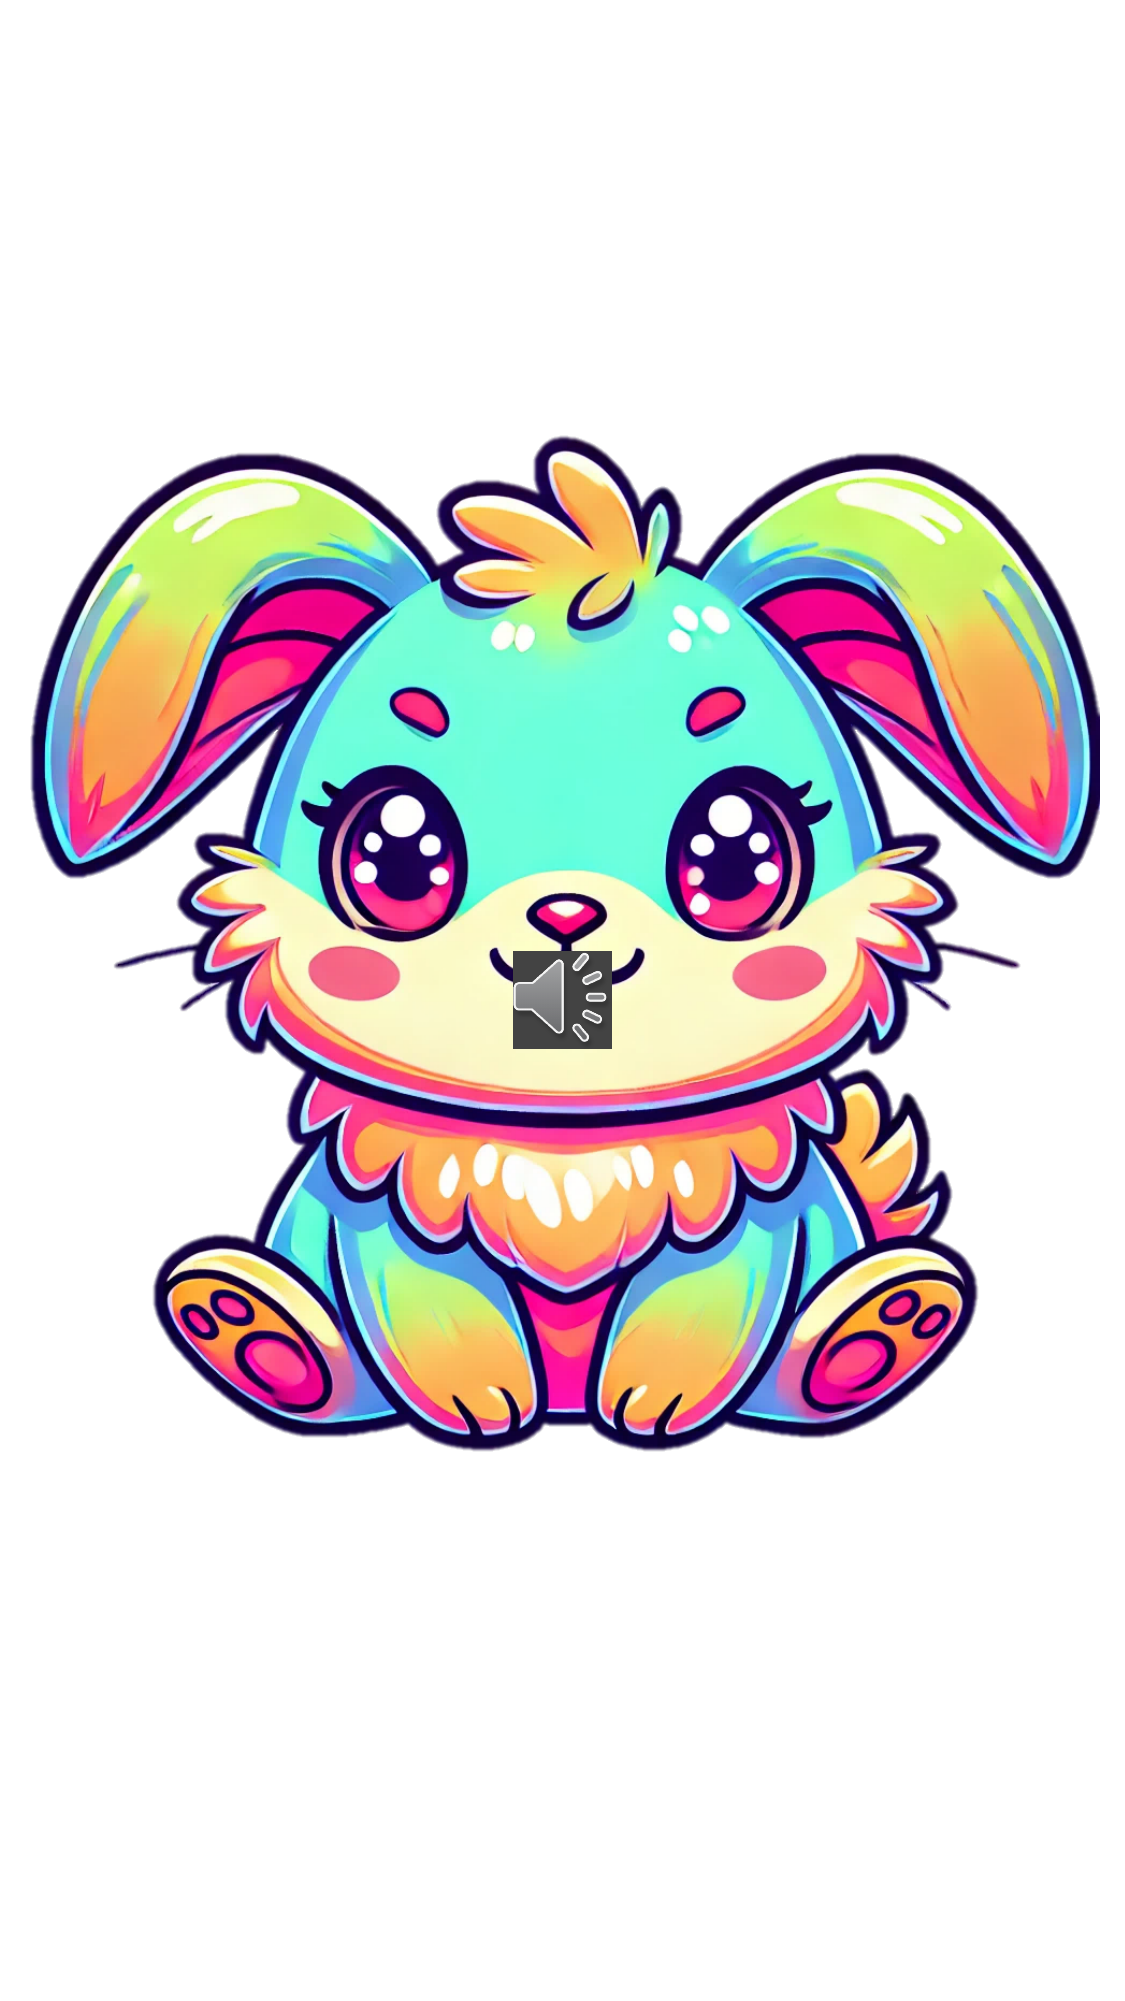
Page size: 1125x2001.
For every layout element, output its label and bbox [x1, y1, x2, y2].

picture [0, 400, 1100, 1500]
